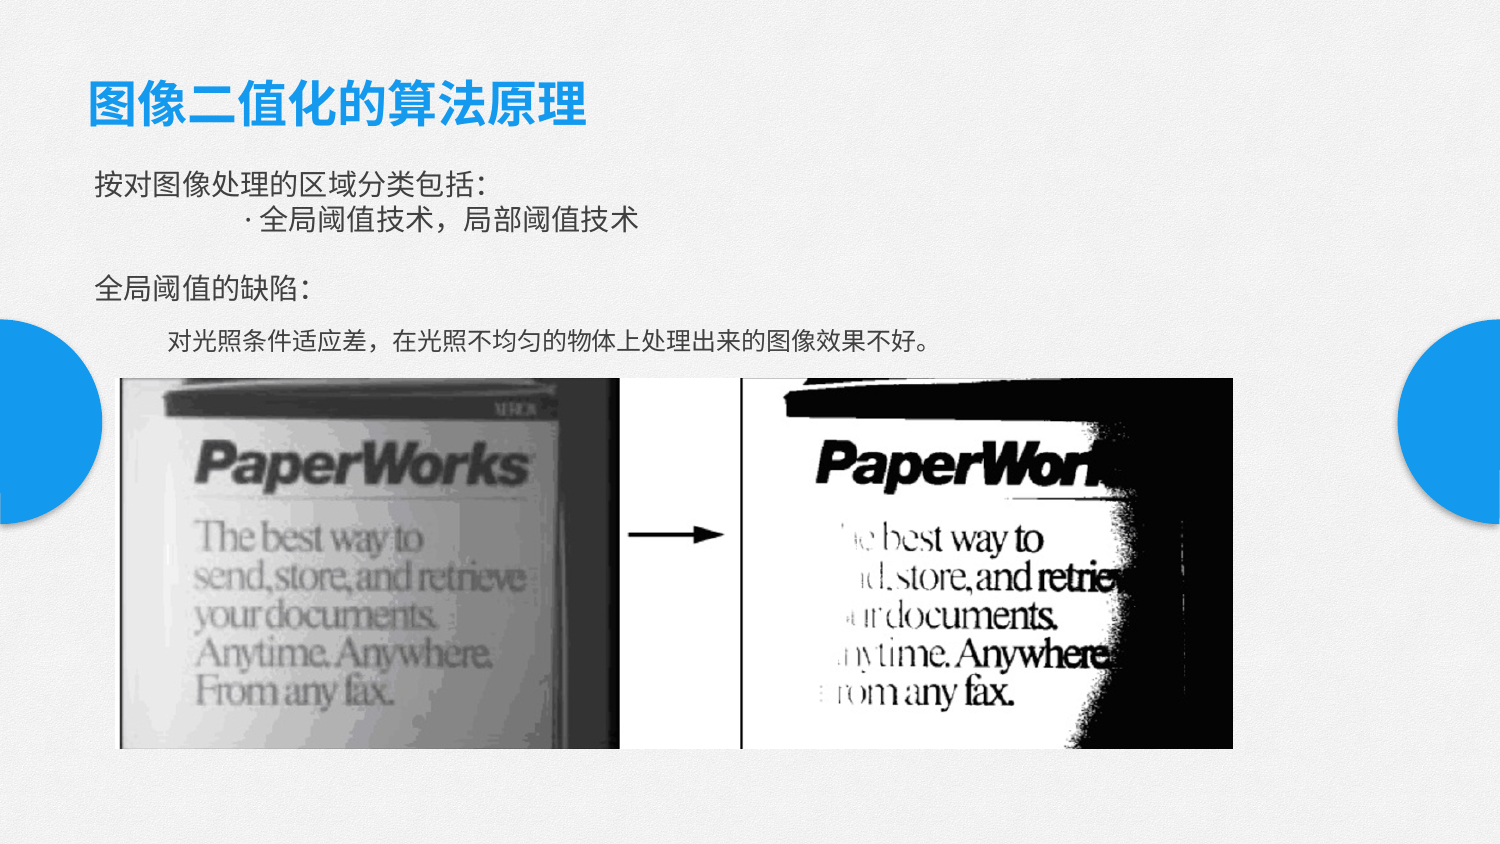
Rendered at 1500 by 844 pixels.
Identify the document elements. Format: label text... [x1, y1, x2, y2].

picture [0, 0, 1500, 844]
text_box 对光照条件适应差，在光照不均匀的物体上处理出来的图像效果不好。 [152, 318, 1500, 363]
text_box 图像二值化的算法原理 [72, 64, 801, 140]
text_box 全局阈值的缺陷： [79, 262, 465, 313]
text_box 按对图像处理的区域分类包括： ·全局阈值技术，局部阈值技术 [79, 158, 1145, 244]
